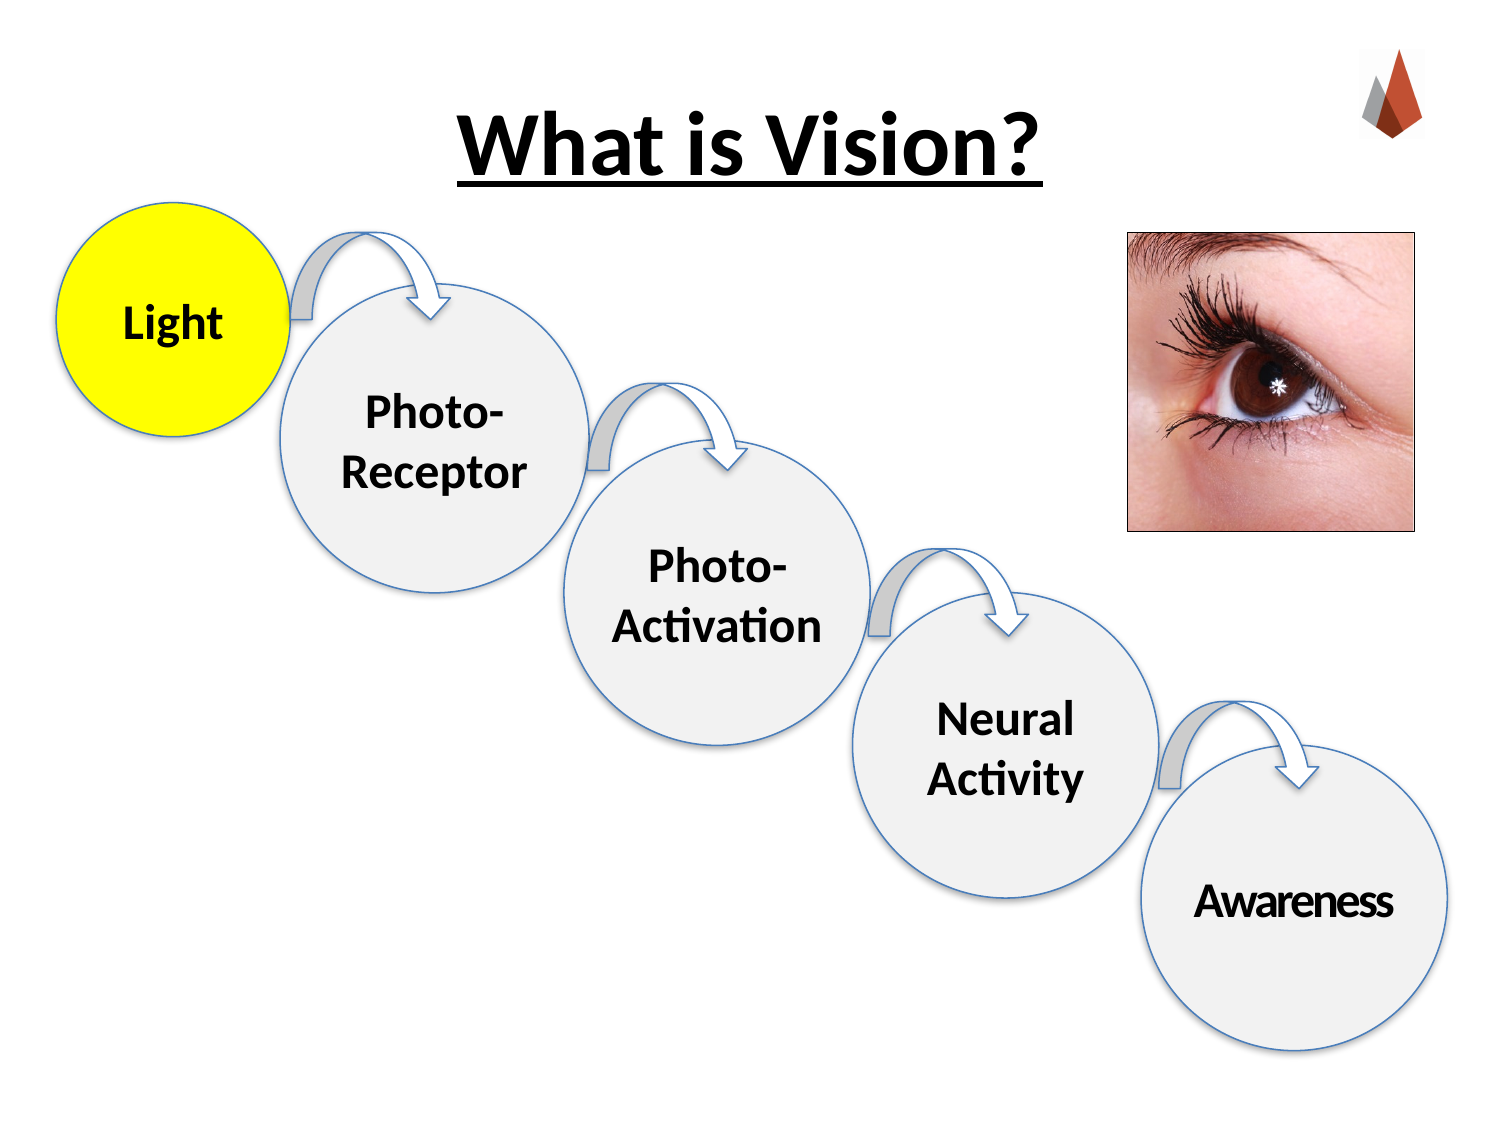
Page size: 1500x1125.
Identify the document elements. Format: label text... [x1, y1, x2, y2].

title What is Vision? [75, 45, 1425, 201]
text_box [55, 202, 1448, 1051]
